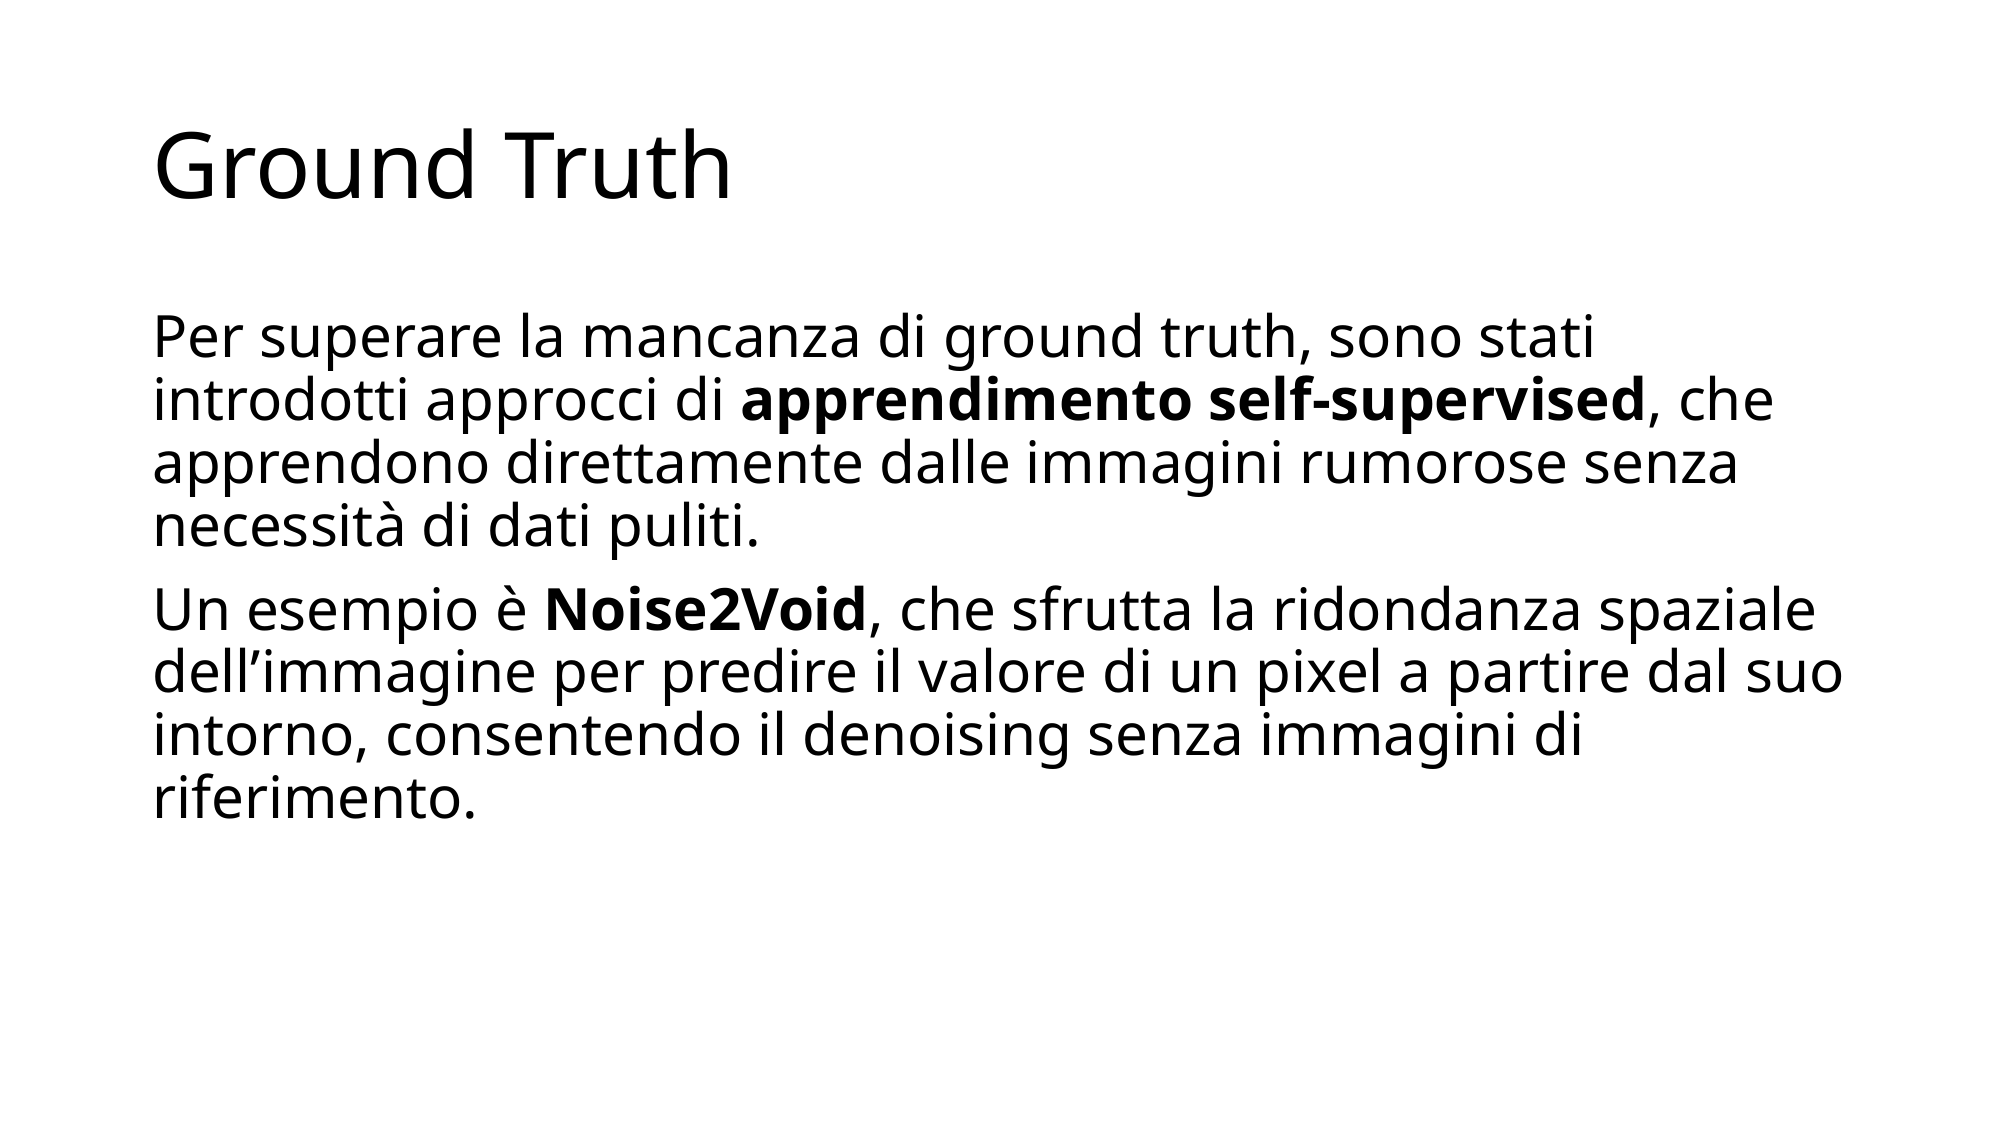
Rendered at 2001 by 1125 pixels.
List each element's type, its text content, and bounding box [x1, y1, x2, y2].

list Per superare la mancanza di ground truth, sono stati introdotti approcci di apprendimento self-supervised, che apprendono direttamente dalle immagini rumorose senza necessità di dati puliti. Un esempio è Noise2Void, che sfrutta la ridondanza spaziale dell’immagine per predire il valore di un pixel a partire dal suo intorno, consentendo il denoising senza immagini di riferimento. [137, 299, 1863, 1014]
title Ground Truth [137, 59, 1863, 278]
